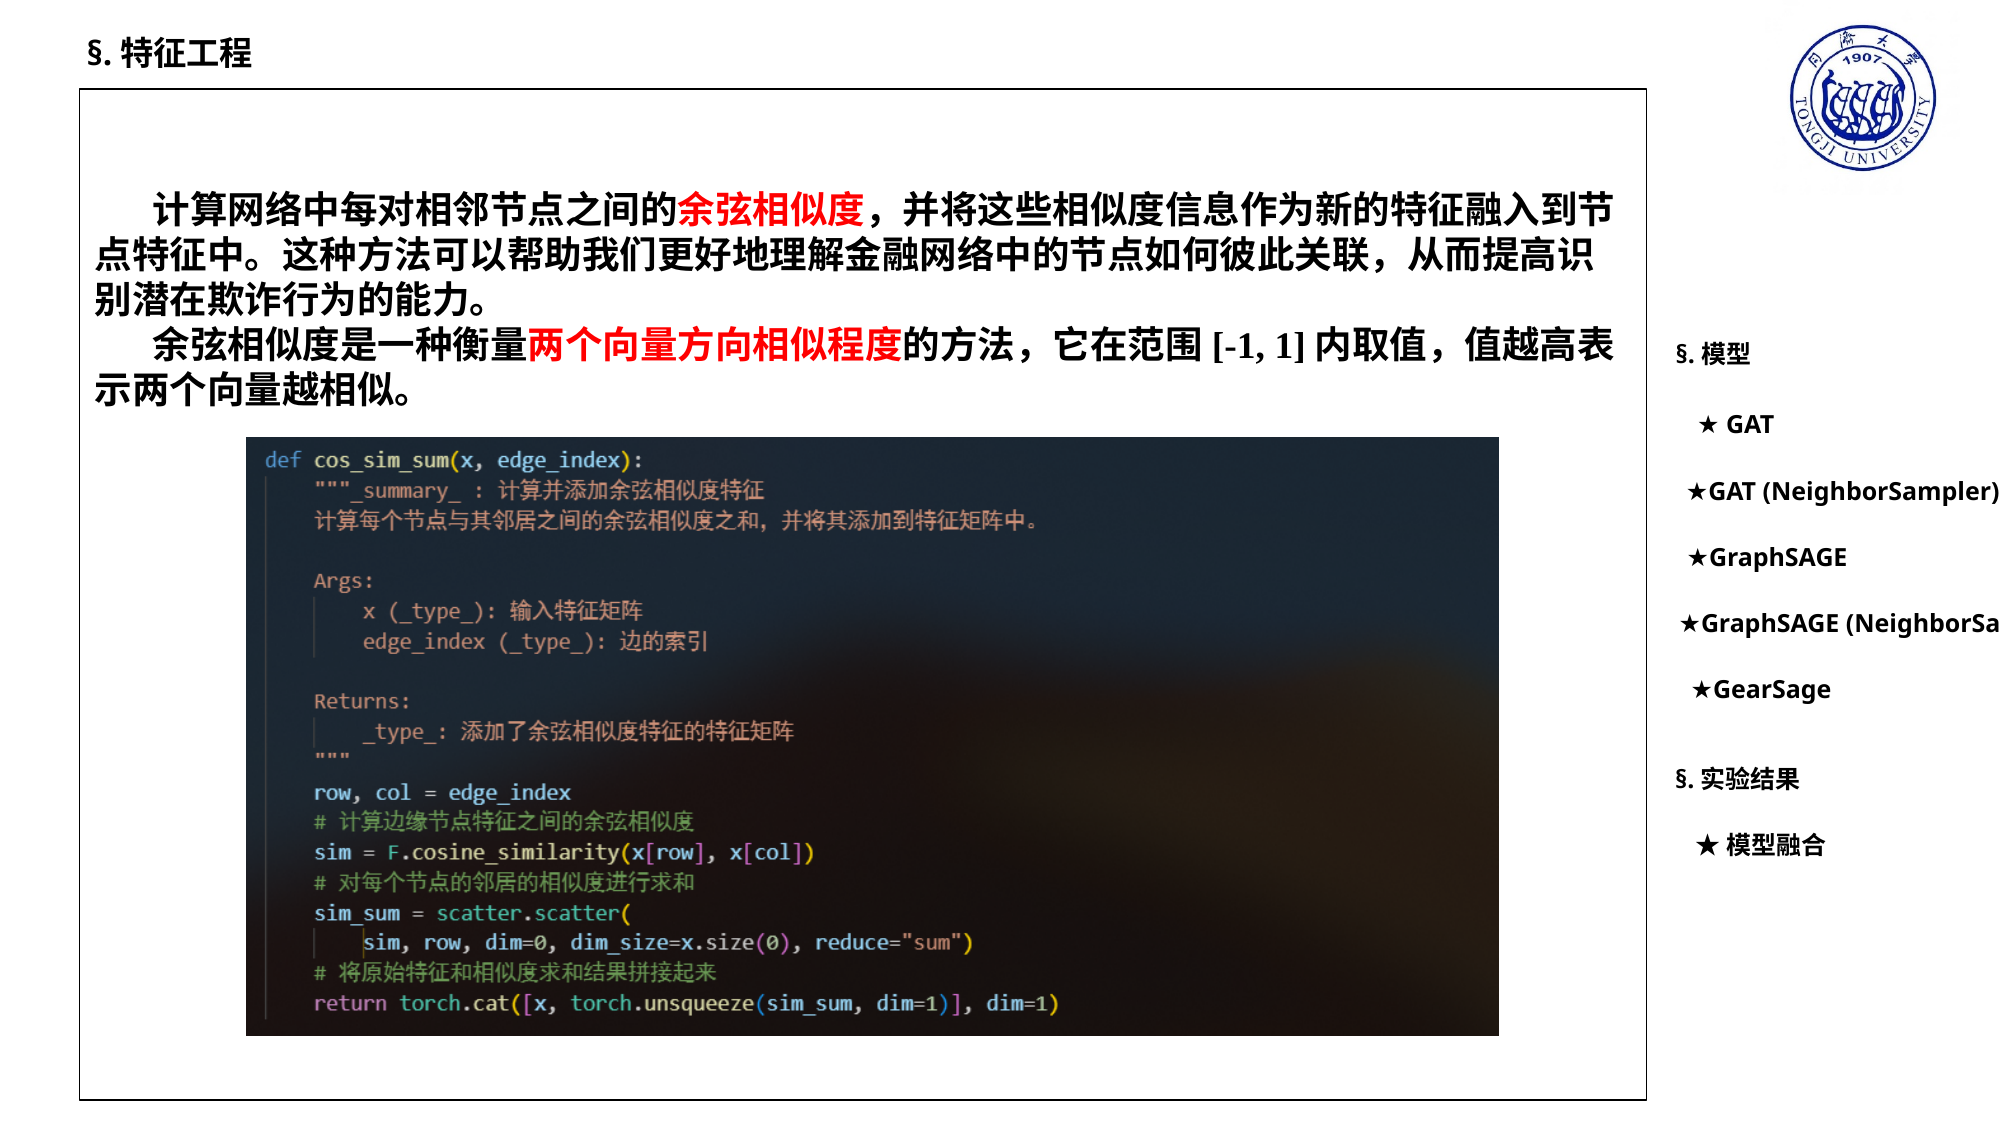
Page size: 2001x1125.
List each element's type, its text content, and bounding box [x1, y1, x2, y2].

text_box ★GraphSAGE [1671, 534, 1863, 579]
picture [1765, 0, 1960, 195]
text_box ★模型融合 [1680, 822, 1842, 867]
text_box ★ GAT [1682, 401, 1789, 447]
text_box ★GraphSAGE (NeighborSampler) [1663, 600, 2000, 645]
text_box §.模型 [1660, 331, 1766, 377]
picture [245, 436, 1499, 1037]
text_box §.实验结果 [1660, 755, 1816, 831]
text_box ★GearSage [1675, 666, 1847, 712]
text_box 计算网络中每对相邻节点之间的余弦相似度，并将这些相似度信息作为新的特征融入到节点特征中。这种方法可以帮助我们更好地理解金融网络中的节点如何彼此关联，从而提高识别潜在欺诈行为的能力。 余弦相似度是一种衡量两个向量方向相似程度的方法，它在范围[-1, 1]内取值，值越高表示两个向量越相似。 [79, 88, 1647, 1100]
text_box §.特征工程 [71, 24, 269, 80]
text_box ★GAT (NeighborSampler) [1671, 467, 2000, 513]
